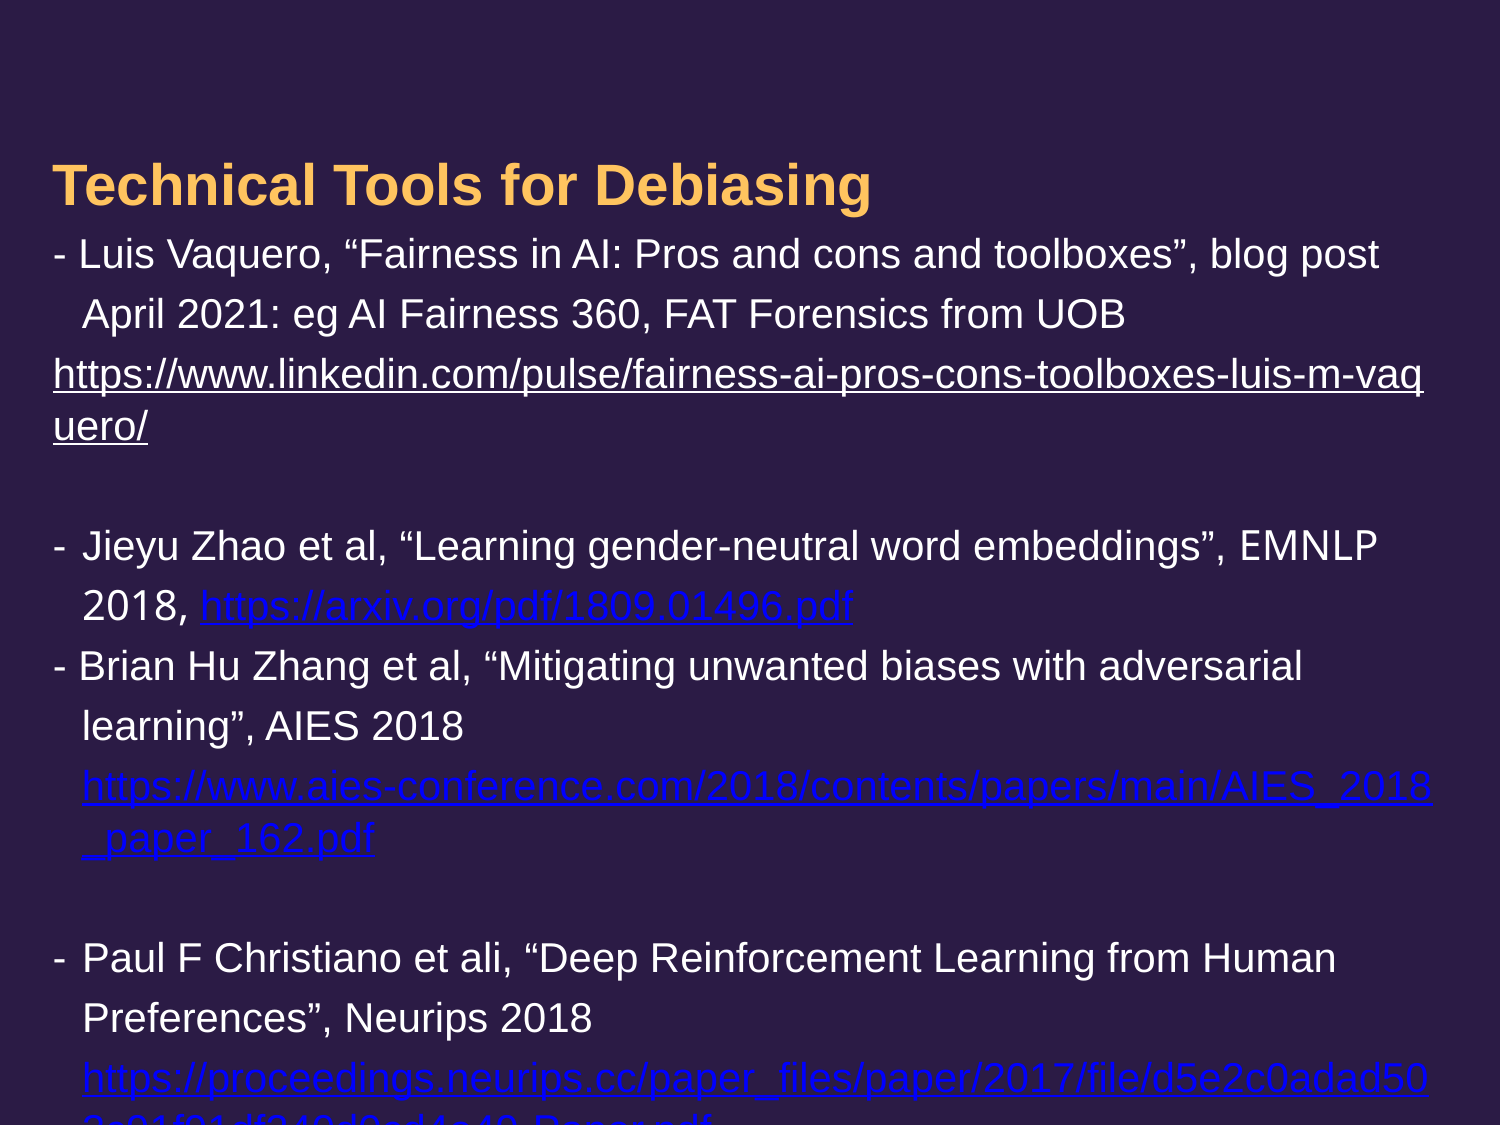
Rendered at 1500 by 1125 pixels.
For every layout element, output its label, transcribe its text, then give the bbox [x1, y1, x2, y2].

list Technical Tools for Debiasing - Luis Vaquero, “Fairness in AI: Pros and cons and toolboxes”, blog post April 2021: eg AI Fairness 360, FAT Forensics from UOB https://www.linkedin.com/pulse/fairness-ai-pros-cons-toolboxes-luis-m-vaquero/ Jieyu Zhao et al, “Learning gender-neutral word embeddings”, EMNLP 2018, https://arxiv.org/pdf/1809.01496.pdf - Brian Hu Zhang et al, “Mitigating unwanted biases with adversarial learning”, AIES 2018 https://www.aies-conference.com/2018/contents/papers/main/AIES_2018_paper_162.pdf Paul F Christiano et ali, “Deep Reinforcement Learning from Human Preferences”, Neurips 2018 https://proceedings.neurips.cc/paper_files/paper/2017/file/d5e2c0adad503c91f91df240d0cd4e49-Paper.pdf - UnBIAS text debiasing Python package https://pypi.org/project/UnBIAS/ [38, 125, 1462, 1125]
